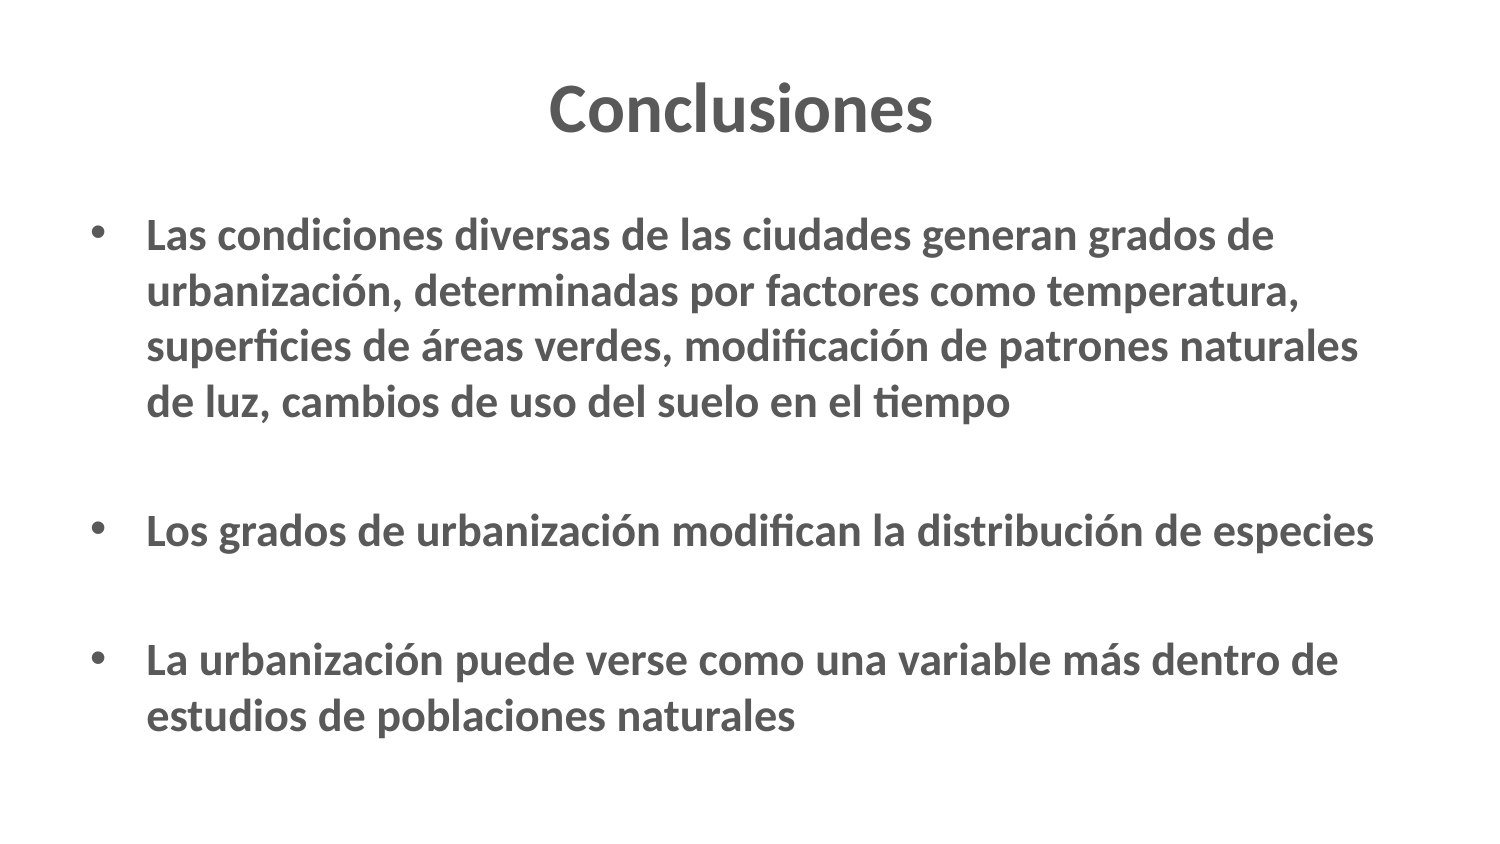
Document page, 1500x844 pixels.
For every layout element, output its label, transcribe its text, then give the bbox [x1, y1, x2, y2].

list Las condiciones diversas de las ciudades generan grados de urbanización, determinadas por factores como temperatura, superficies de áreas verdes, modificación de patrones naturales de luz, cambios de uso del suelo en el tiempo Los grados de urbanización modifican la distribución de especies La urbanización puede verse como una variable más dentro de estudios de poblaciones naturales [75, 196, 1425, 754]
title Conclusiones [75, 33, 1425, 175]
